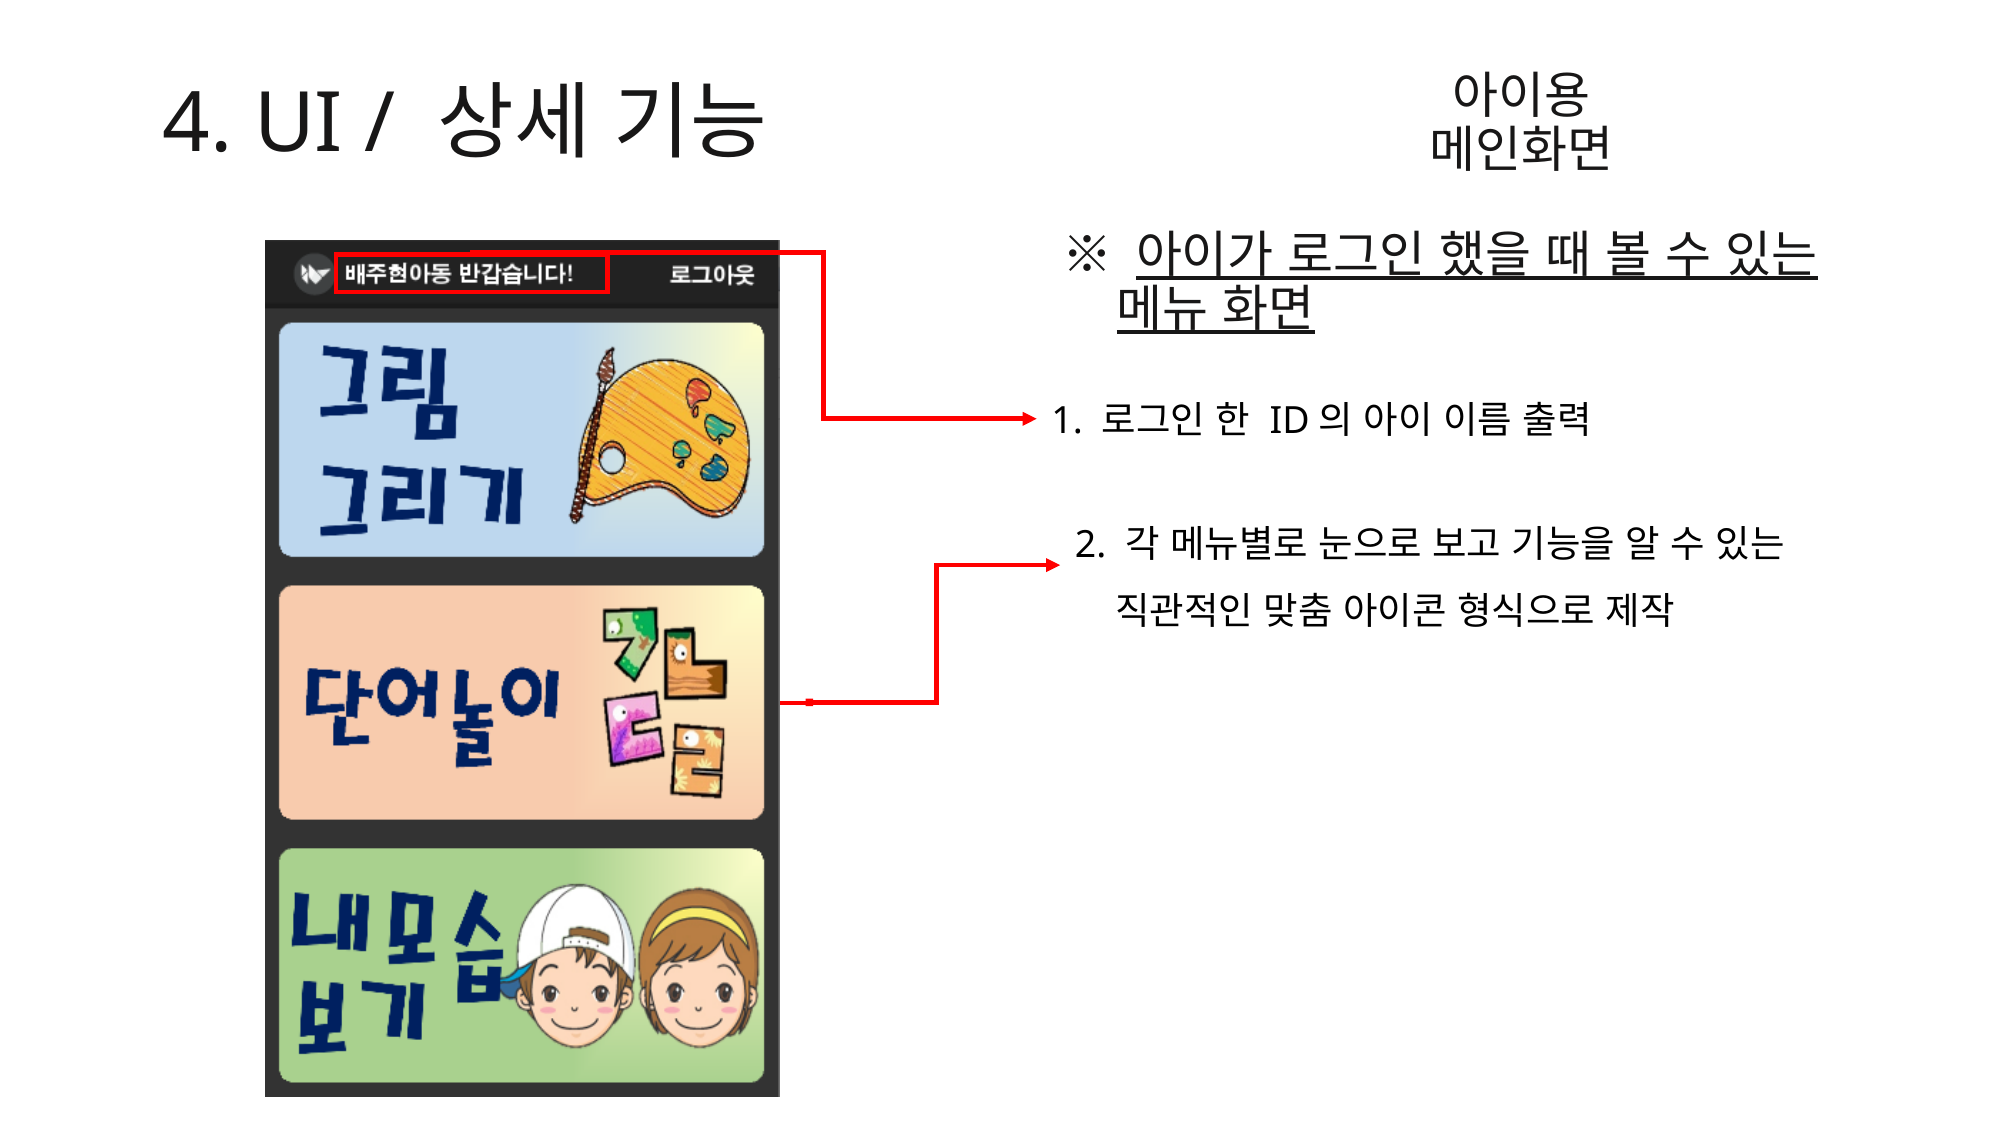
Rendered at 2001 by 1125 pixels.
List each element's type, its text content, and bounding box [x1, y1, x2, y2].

picture [265, 240, 780, 1097]
text_box 4. UI / 상세 기능 [147, 71, 666, 177]
text_box 1. 로그인 한 ID의 아이 이름 출력 [1036, 388, 1607, 449]
text_box [805, 698, 814, 707]
text_box ※ 아이가 로그인 했을 때 볼 수 있는 메뉴 화면 [1062, 229, 1819, 338]
text_box 2. 각 메뉴별로 눈으로 보고 기능을 알 수 있는 직관적인 맞춤 아이콘 형식으로 제작 [1060, 490, 1801, 640]
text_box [813, 565, 1025, 703]
text_box 아이용 메인화면 [1429, 70, 1614, 179]
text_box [666, 60, 831, 614]
